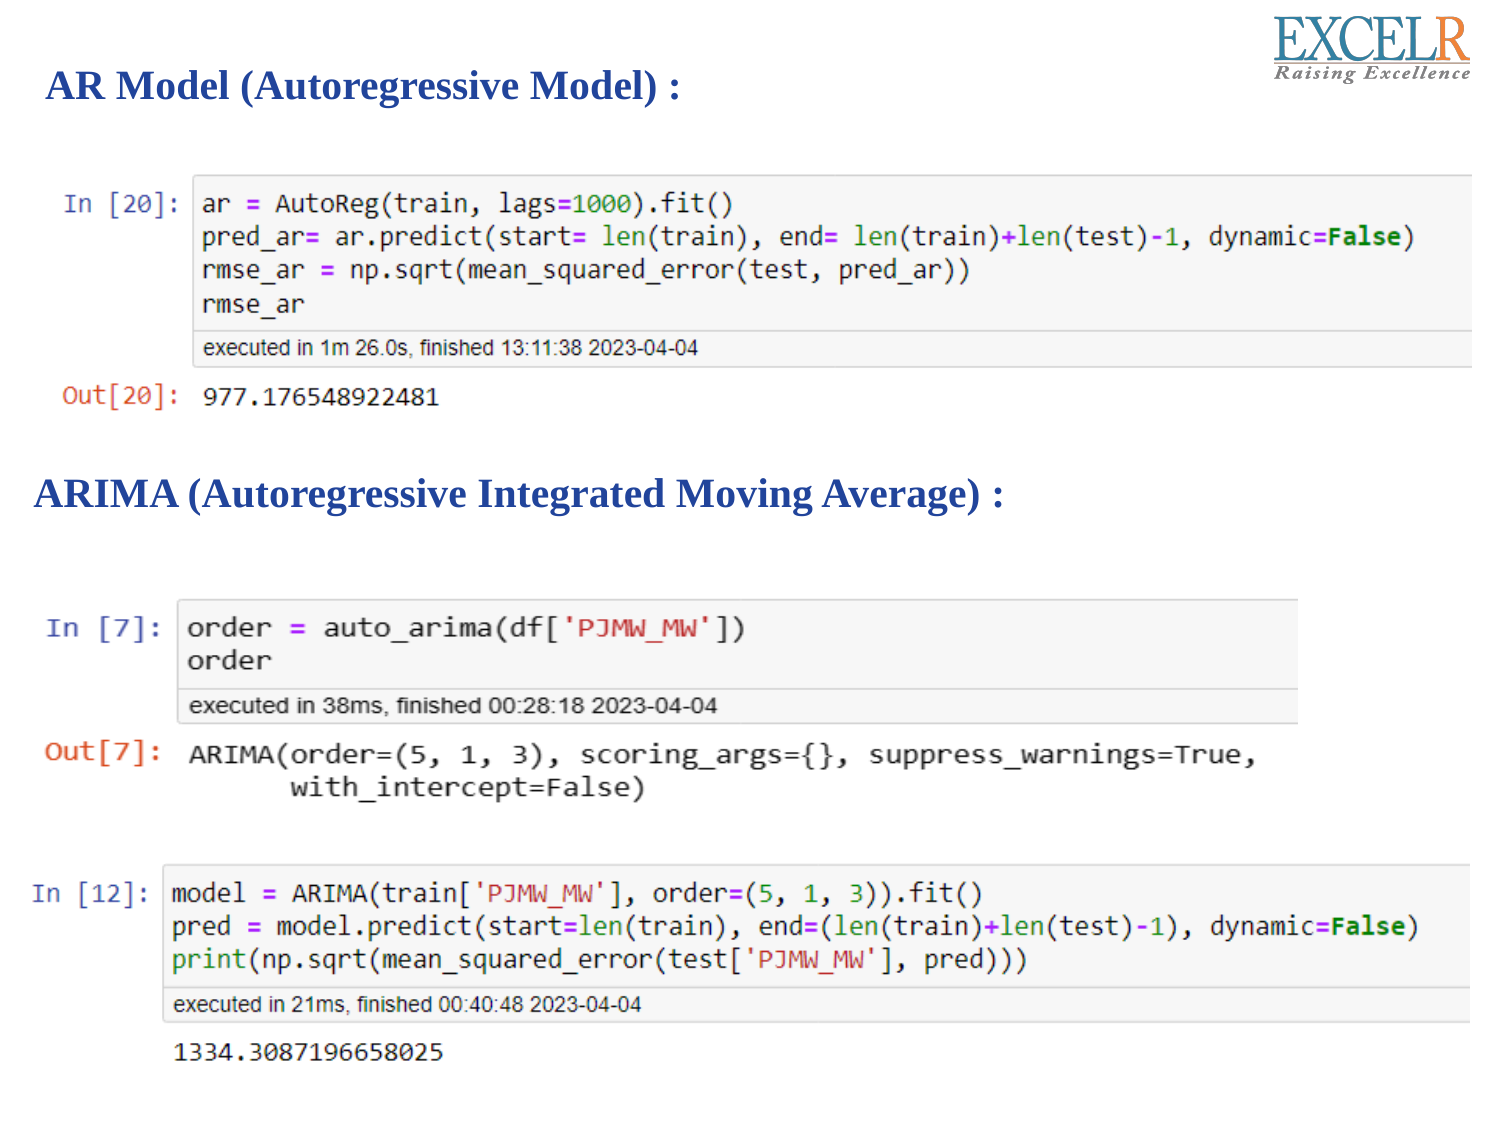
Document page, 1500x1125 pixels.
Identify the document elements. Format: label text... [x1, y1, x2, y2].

text_box AR Model (Autoregressive Model) : [30, 50, 1274, 115]
text_box ARIMA (Autoregressive Integrated Moving Average) : [18, 458, 1476, 574]
picture [1274, 16, 1470, 85]
picture [14, 155, 1473, 423]
picture [6, 592, 1298, 813]
picture [14, 862, 1470, 1075]
